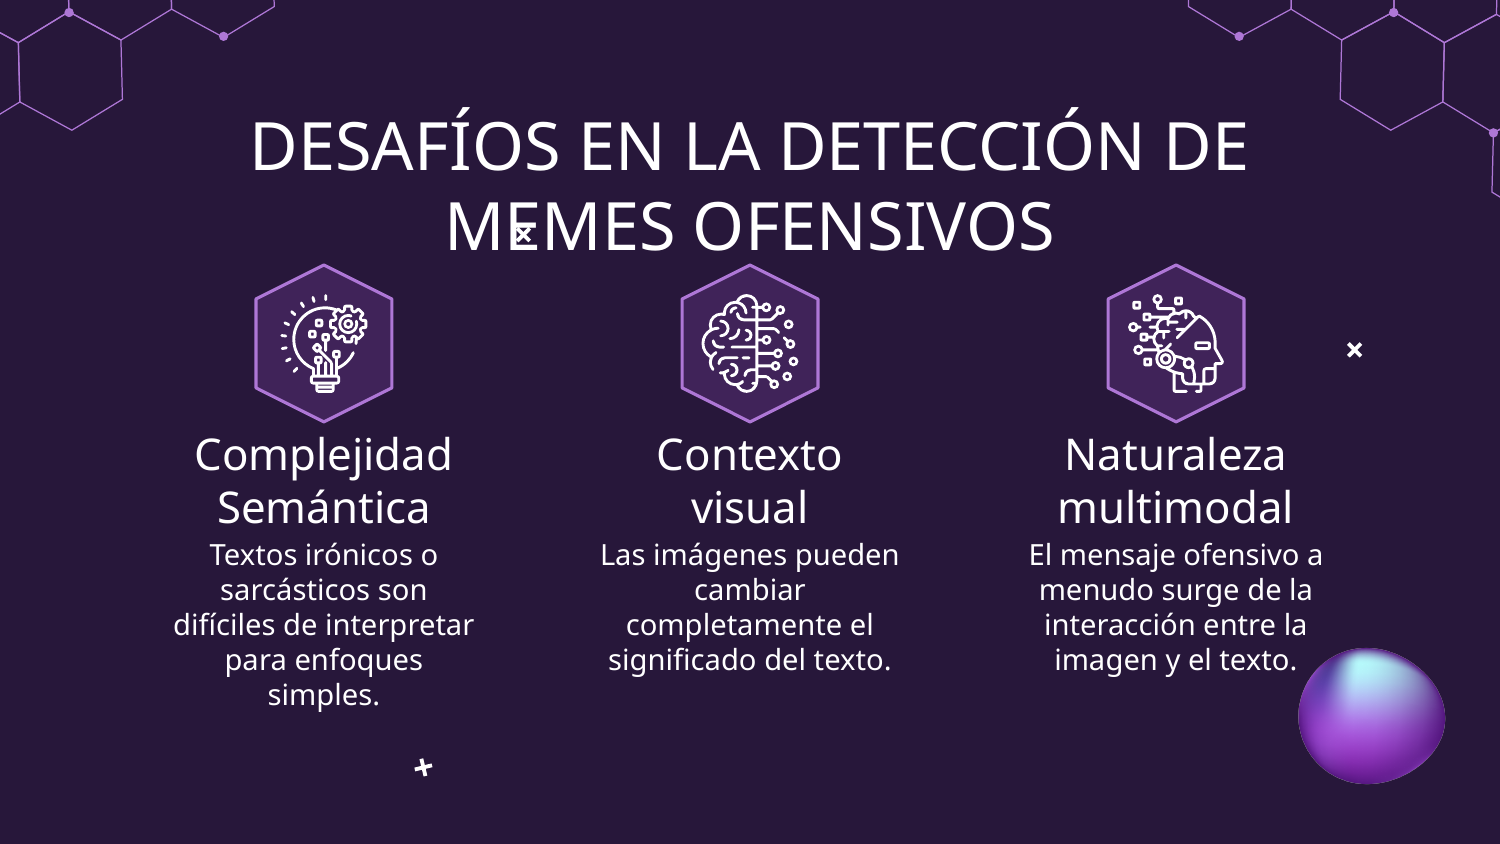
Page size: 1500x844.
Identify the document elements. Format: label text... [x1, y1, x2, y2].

text_box [1136, 402, 1216, 422]
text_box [701, 293, 799, 394]
subtitle El mensaje ofensivo a menudo surge de la interacción entre la imagen y el texto. [1004, 548, 1348, 670]
text_box [284, 402, 364, 422]
subtitle Textos irónicos o sarcásticos son difíciles de interpretar para enfoques simples. [152, 548, 496, 670]
subtitle Las imágenes pueden cambiar completamente el significado del texto. [578, 548, 922, 670]
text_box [280, 293, 368, 394]
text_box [516, 228, 530, 242]
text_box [1127, 293, 1225, 394]
text_box [682, 265, 818, 397]
text_box [256, 265, 392, 400]
text_box [710, 402, 790, 421]
picture [1278, 627, 1466, 809]
subtitle Naturaleza multimodal [1004, 472, 1348, 548]
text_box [1348, 343, 1362, 357]
subtitle Complejidad Semántica [152, 472, 496, 548]
title DESAFÍOS EN LA DETECCIÓN DE MEMES OFENSIVOS [118, 88, 1382, 183]
subtitle Contexto visual [578, 421, 922, 548]
text_box [1108, 265, 1245, 396]
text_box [416, 760, 430, 774]
